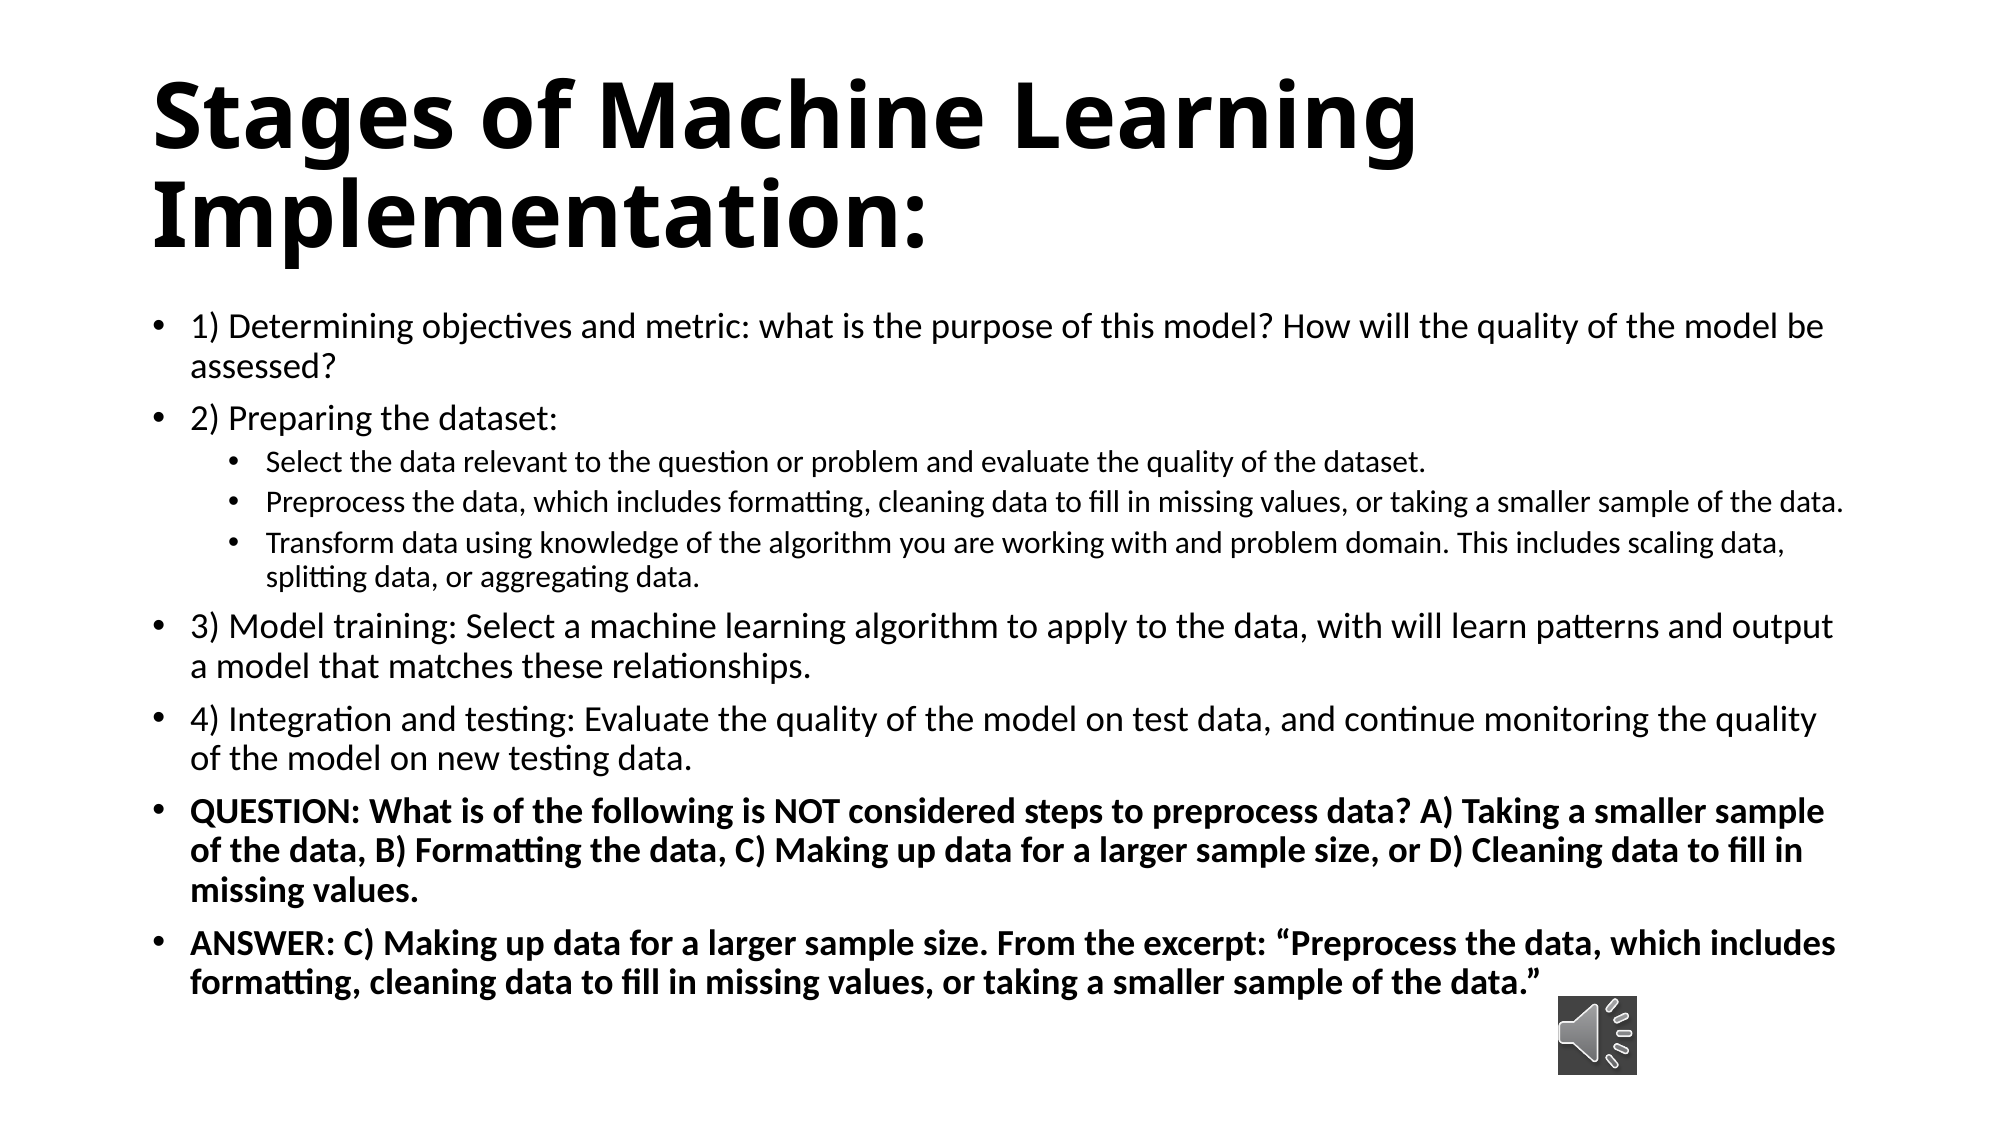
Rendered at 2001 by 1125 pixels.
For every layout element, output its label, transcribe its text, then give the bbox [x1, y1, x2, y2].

title Stages of Machine Learning Implementation: [137, 59, 1863, 278]
list 1) Determining objectives and metric: what is the purpose of this model? How will the quality of the model be assessed? 2) Preparing the dataset: Select the data relevant to the question or problem and evaluate the quality of the dataset. Preprocess the data, which includes formatting, cleaning data to fill in missing values, or taking a smaller sample of the data. Transform data using knowledge of the algorithm you are working with and problem domain. This includes scaling data, splitting data, or aggregating data. 3) Model training: Select a machine learning algorithm to apply to the data, with will learn patterns and output a model that matches these relationships. 4) Integration and testing: Evaluate the quality of the model on test data, and continue monitoring the quality of the model on new testing data. QUESTION: What is of the following is NOT considered steps to preprocess data? A) Taking a smaller sample of the data, B) Formatting the data, C) Making up data for a larger sample size, or D) Cleaning data to fill in missing values. ANSWER: C) Making up data for a larger sample size. From the excerpt: “Preprocess the data, which includes formatting, cleaning data to fill in missing values, or taking a smaller sample of the data.” [137, 299, 1863, 1014]
picture [1557, 995, 1638, 1076]
